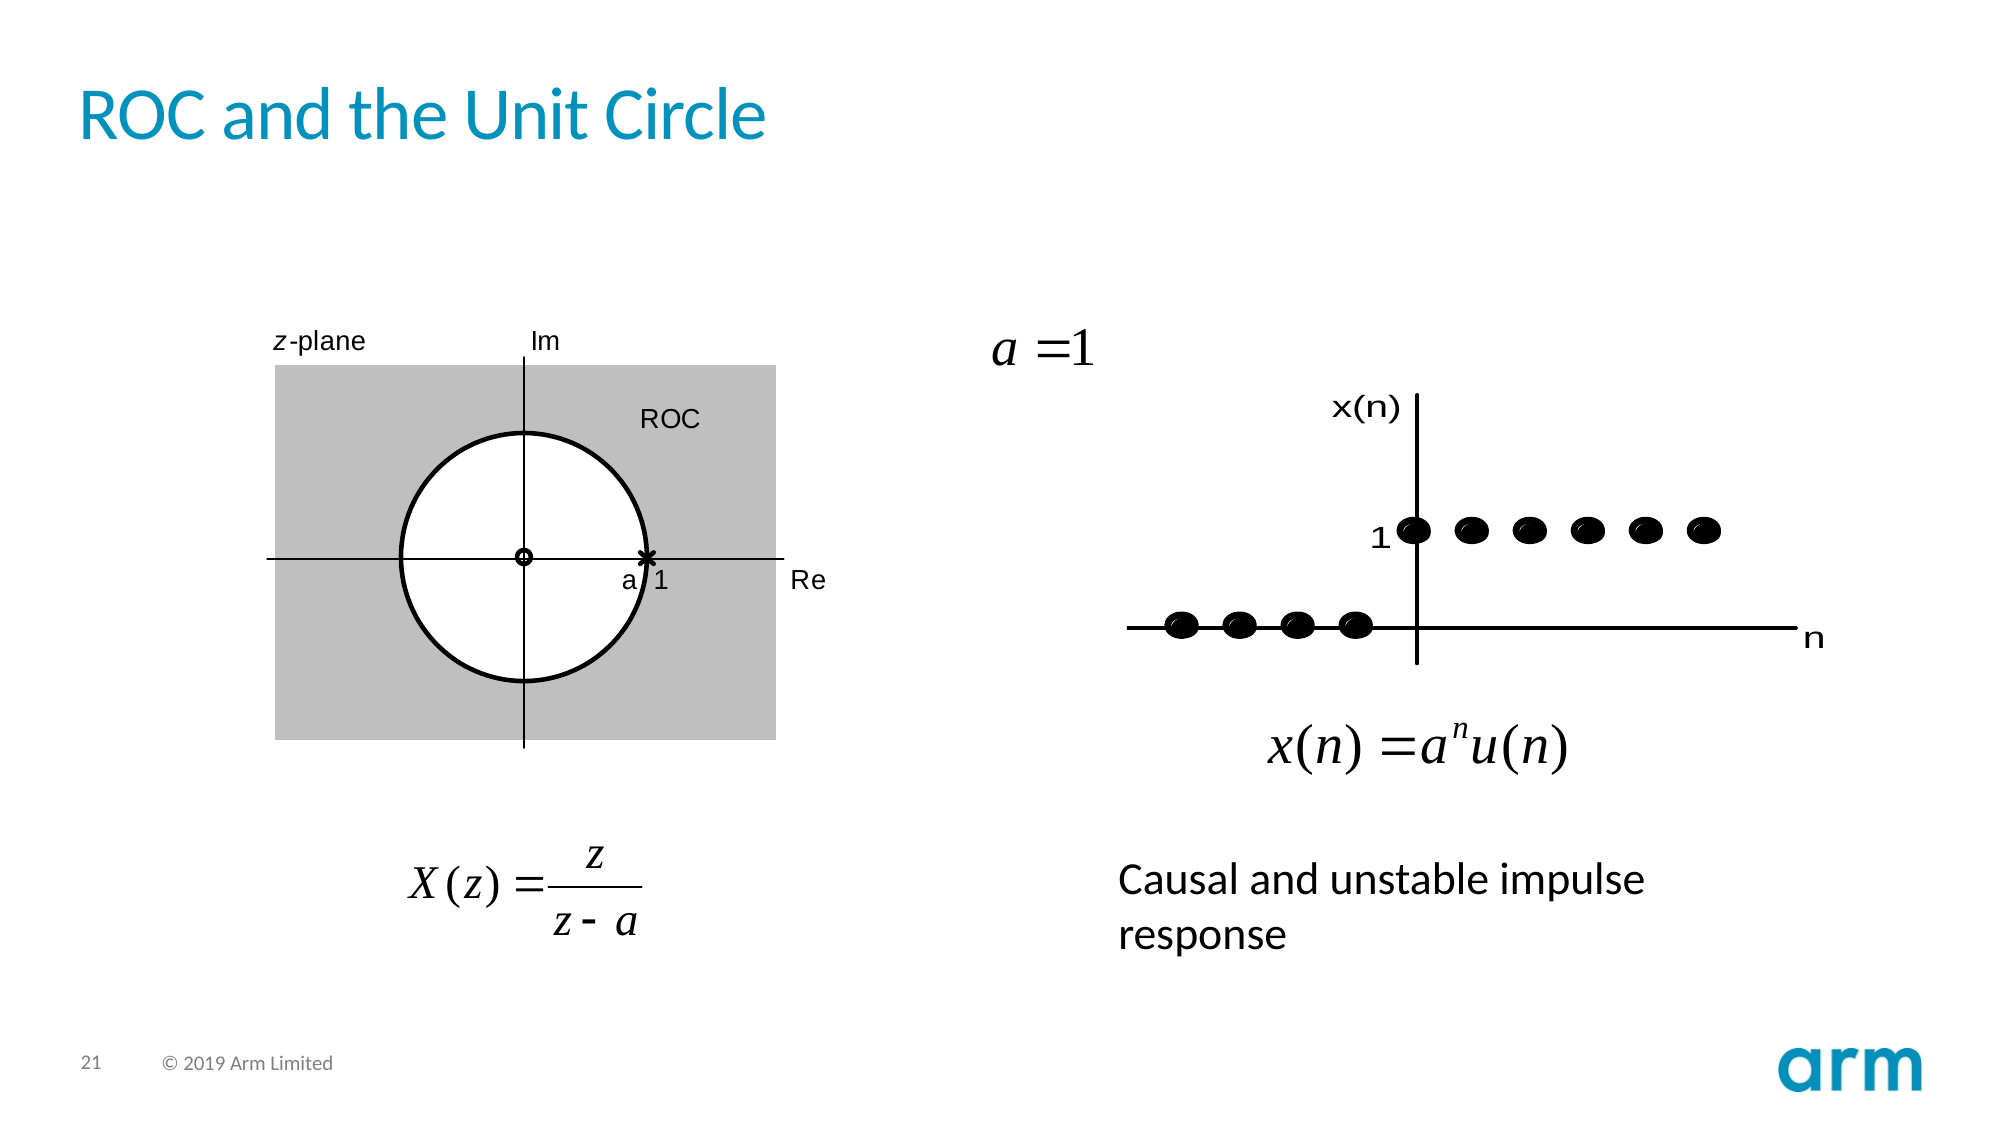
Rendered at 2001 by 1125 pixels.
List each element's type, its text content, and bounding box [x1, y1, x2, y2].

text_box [1257, 702, 1577, 787]
title ROC and the Unit Circle [78, 78, 1922, 186]
picture [1803, 1048, 1922, 1092]
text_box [398, 824, 652, 946]
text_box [983, 315, 1102, 380]
picture [1889, 1048, 1903, 1053]
text_box Causal and unstable impulse response [1103, 841, 1836, 967]
picture [1788, 1056, 1812, 1083]
picture [266, 324, 830, 750]
picture [1778, 1048, 1794, 1067]
picture [1911, 1048, 1922, 1062]
picture [1778, 1072, 1794, 1092]
picture [1126, 389, 1837, 669]
